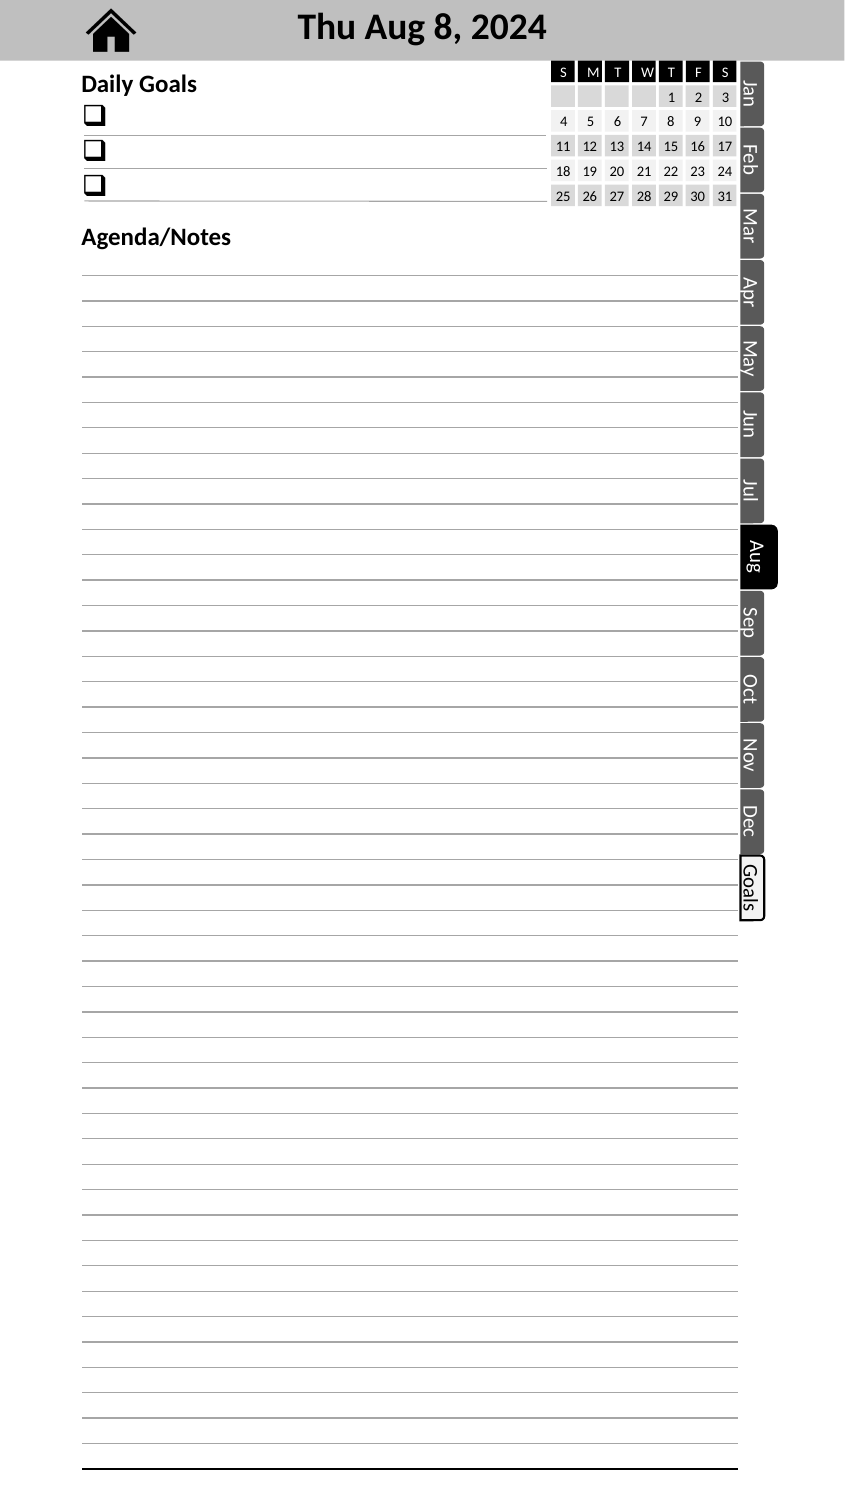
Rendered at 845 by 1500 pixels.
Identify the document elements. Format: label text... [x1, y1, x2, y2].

list Thu Aug 8, 2024 [190, 0, 655, 61]
picture [82, 1, 140, 59]
